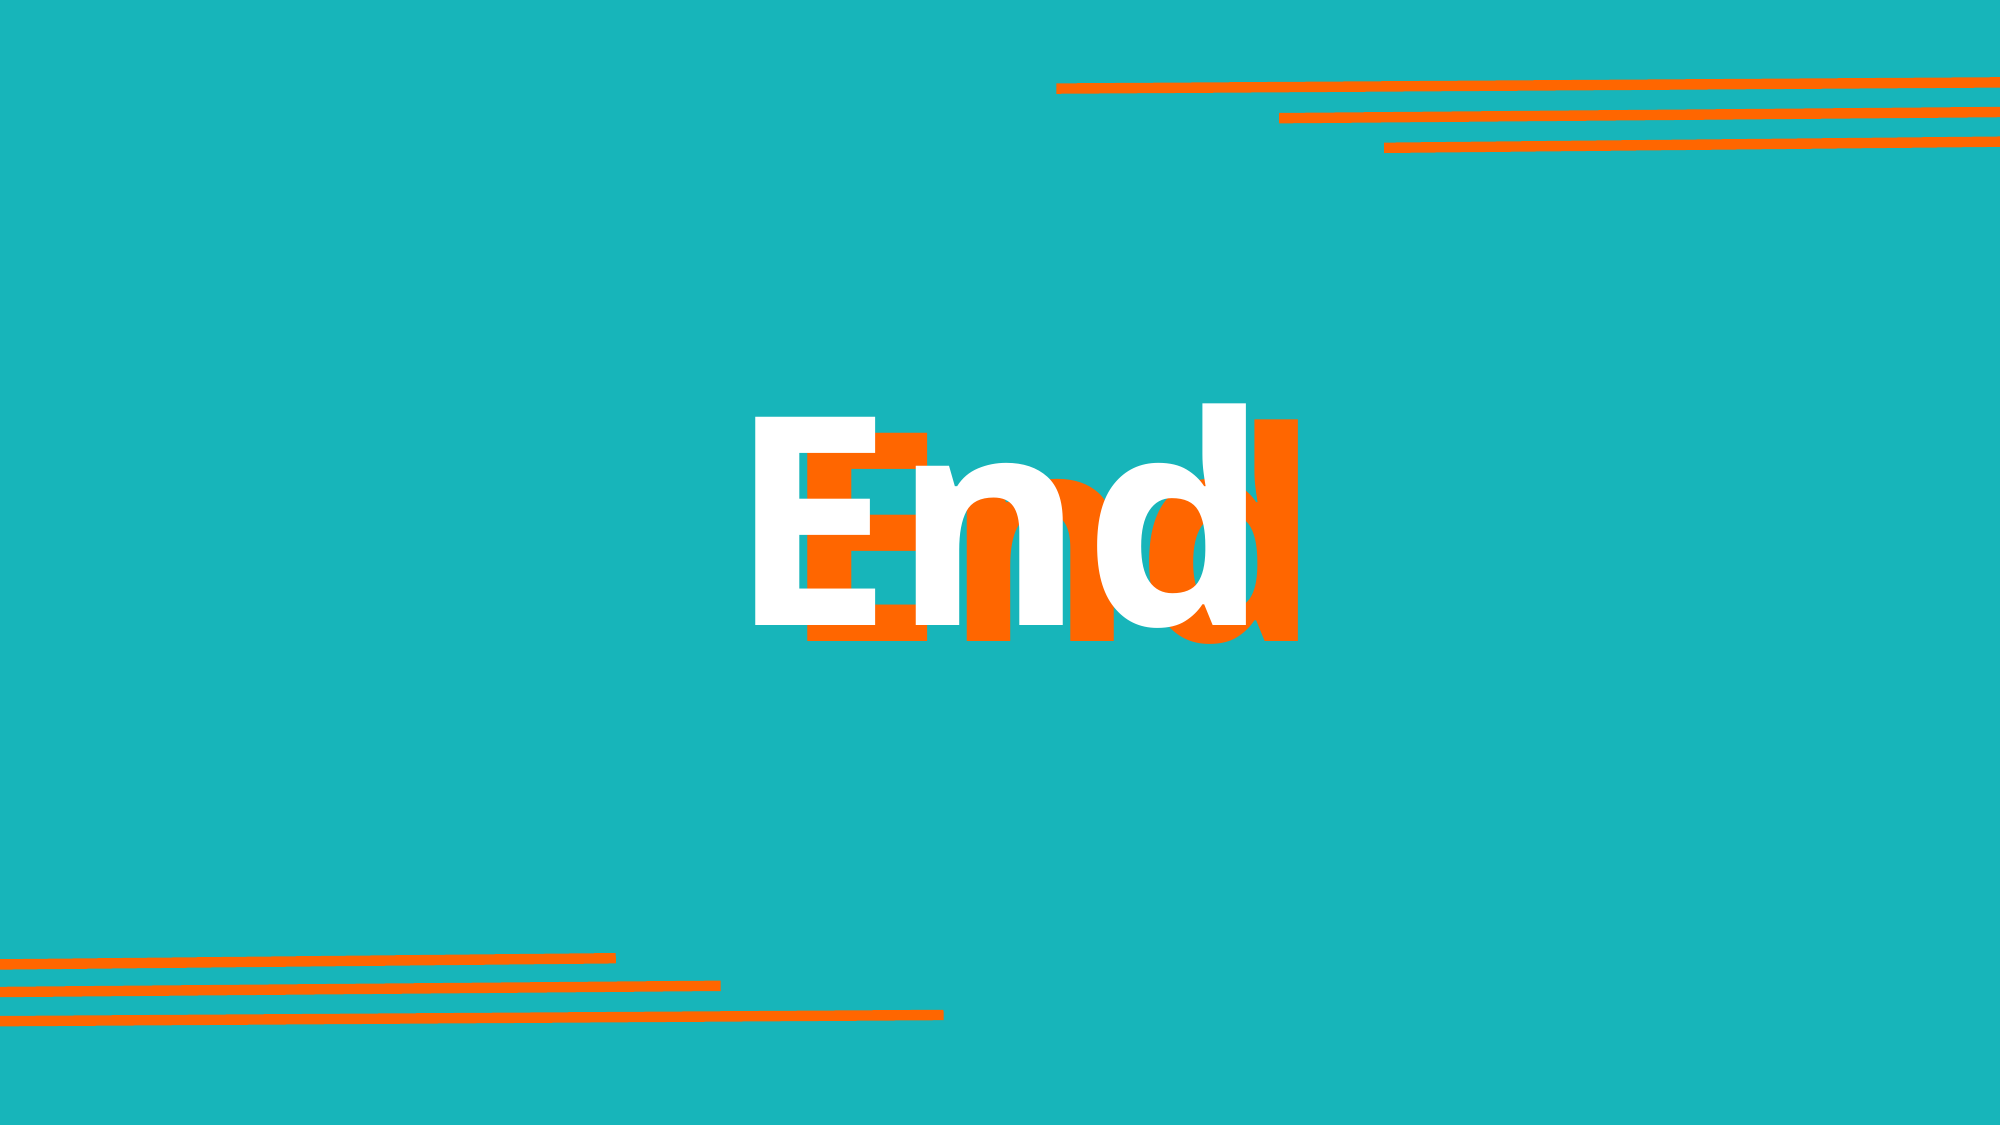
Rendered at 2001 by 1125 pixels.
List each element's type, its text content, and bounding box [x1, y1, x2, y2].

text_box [0, 957, 617, 965]
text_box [1278, 111, 2000, 119]
text_box End [564, 326, 1436, 692]
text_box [0, 985, 722, 993]
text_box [1383, 141, 2000, 149]
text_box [1055, 81, 2000, 90]
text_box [0, 1014, 944, 1022]
text_box End [615, 342, 1487, 707]
